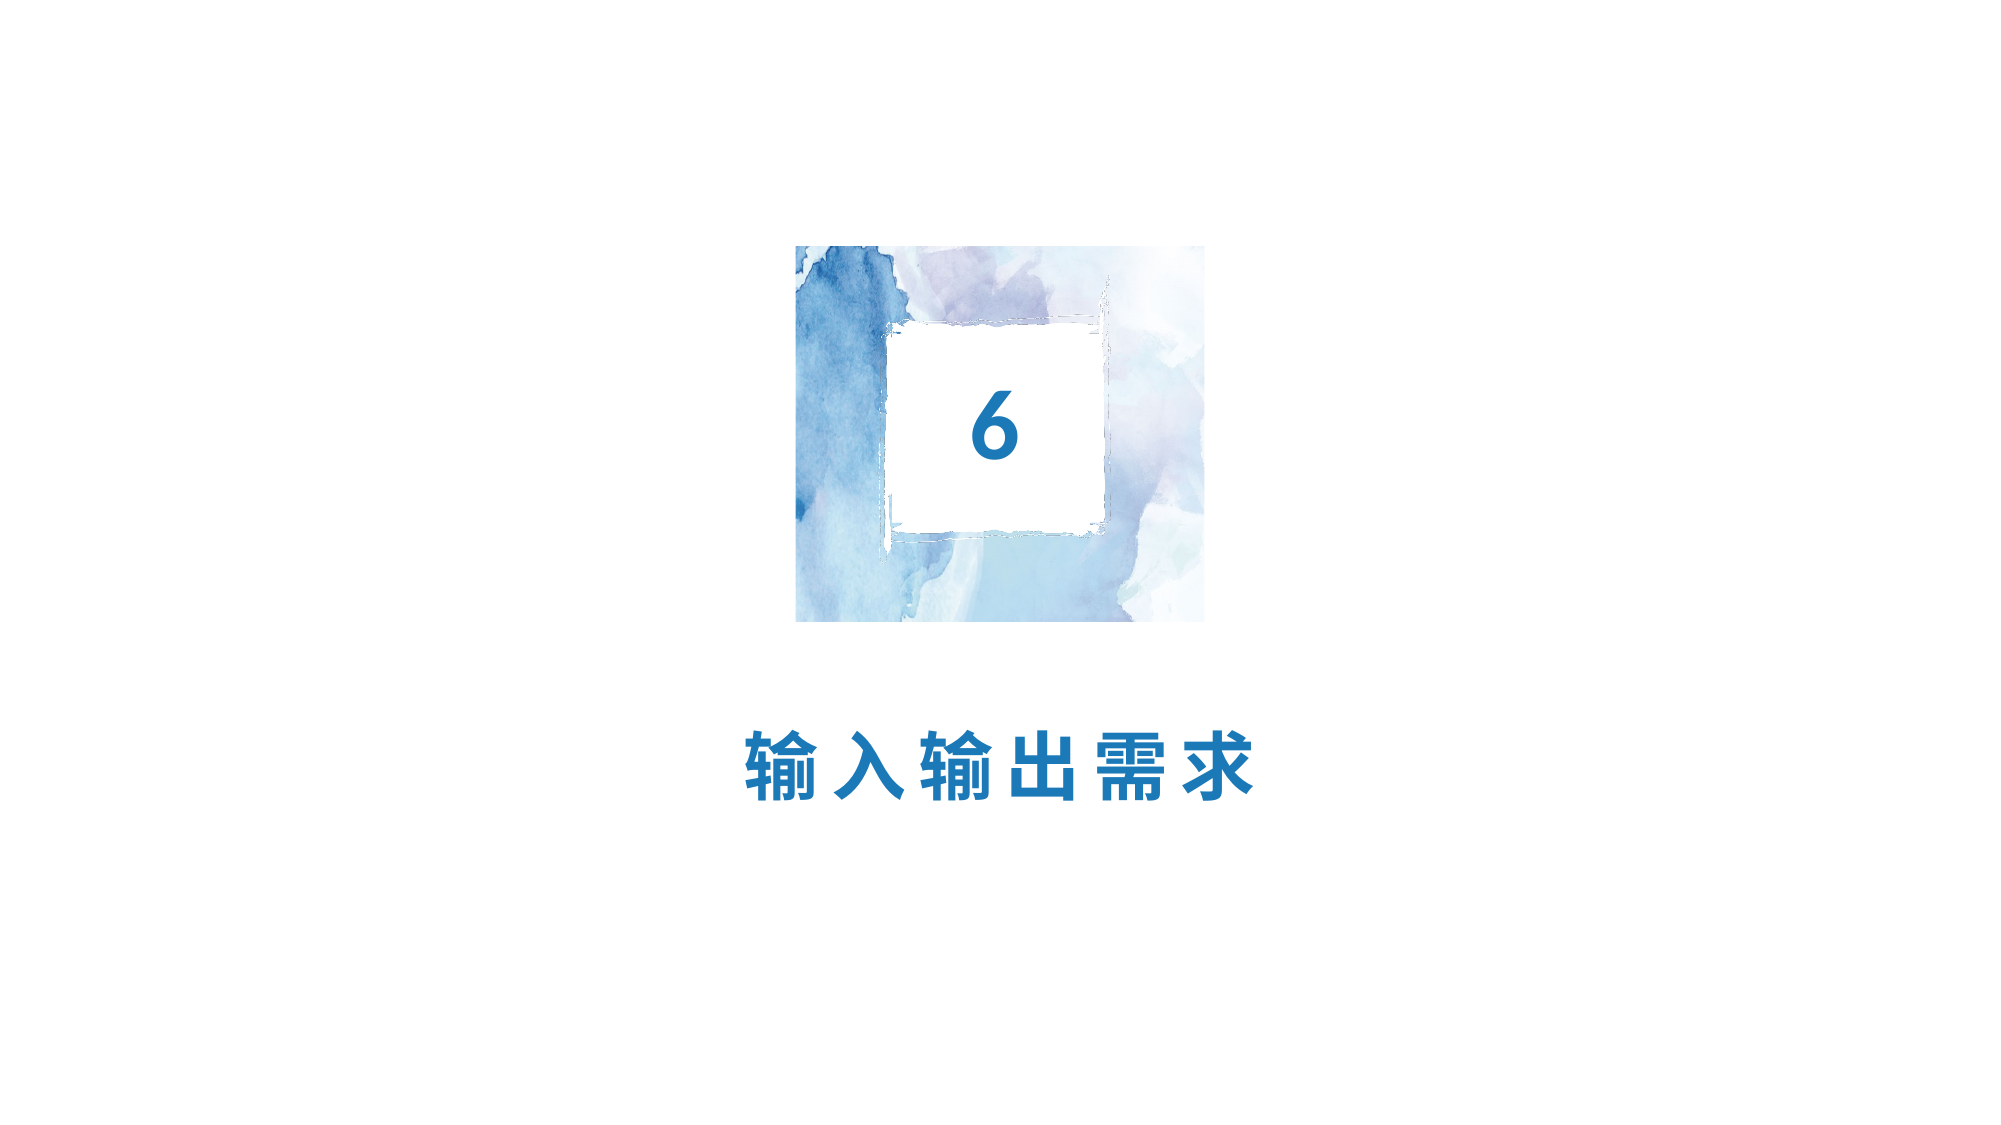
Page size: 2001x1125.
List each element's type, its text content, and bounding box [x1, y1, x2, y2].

text_box 输入输出需求 [728, 711, 1272, 817]
picture [878, 275, 1111, 564]
text_box [794, 245, 1205, 622]
